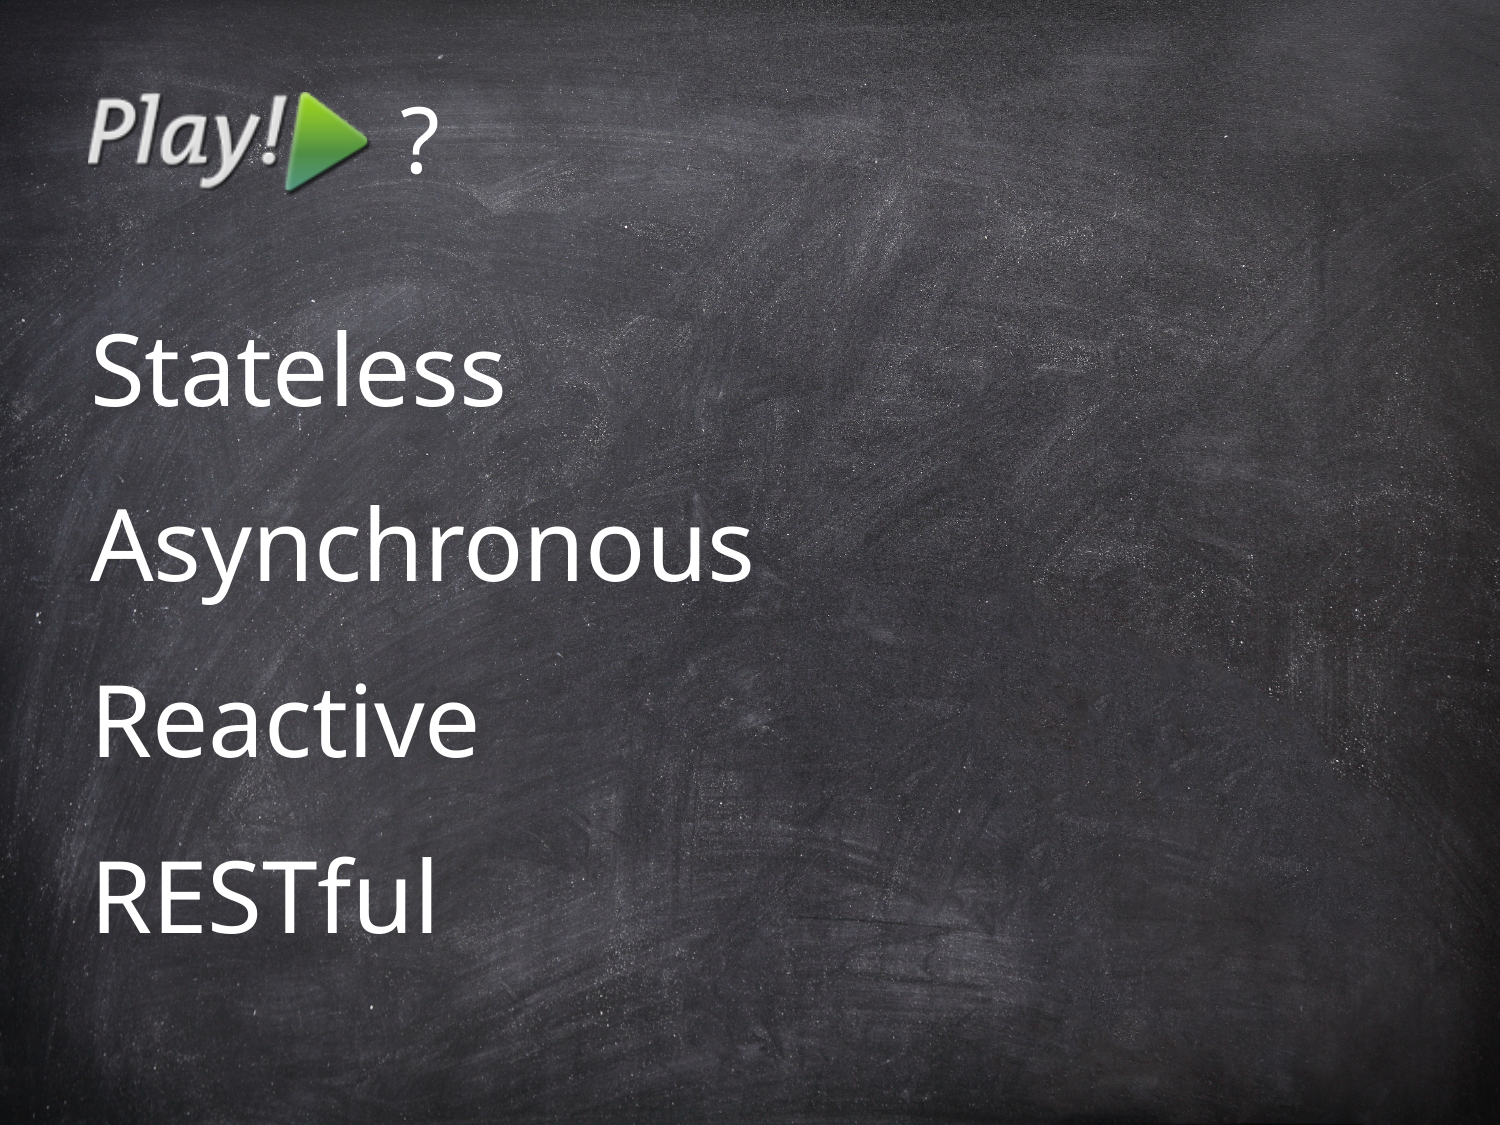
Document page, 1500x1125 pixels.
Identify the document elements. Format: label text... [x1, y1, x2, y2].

list Stateless Asynchronous Reactive RESTful [75, 262, 1425, 1005]
title ? [76, 42, 1427, 231]
picture [0, 0, 1500, 1125]
